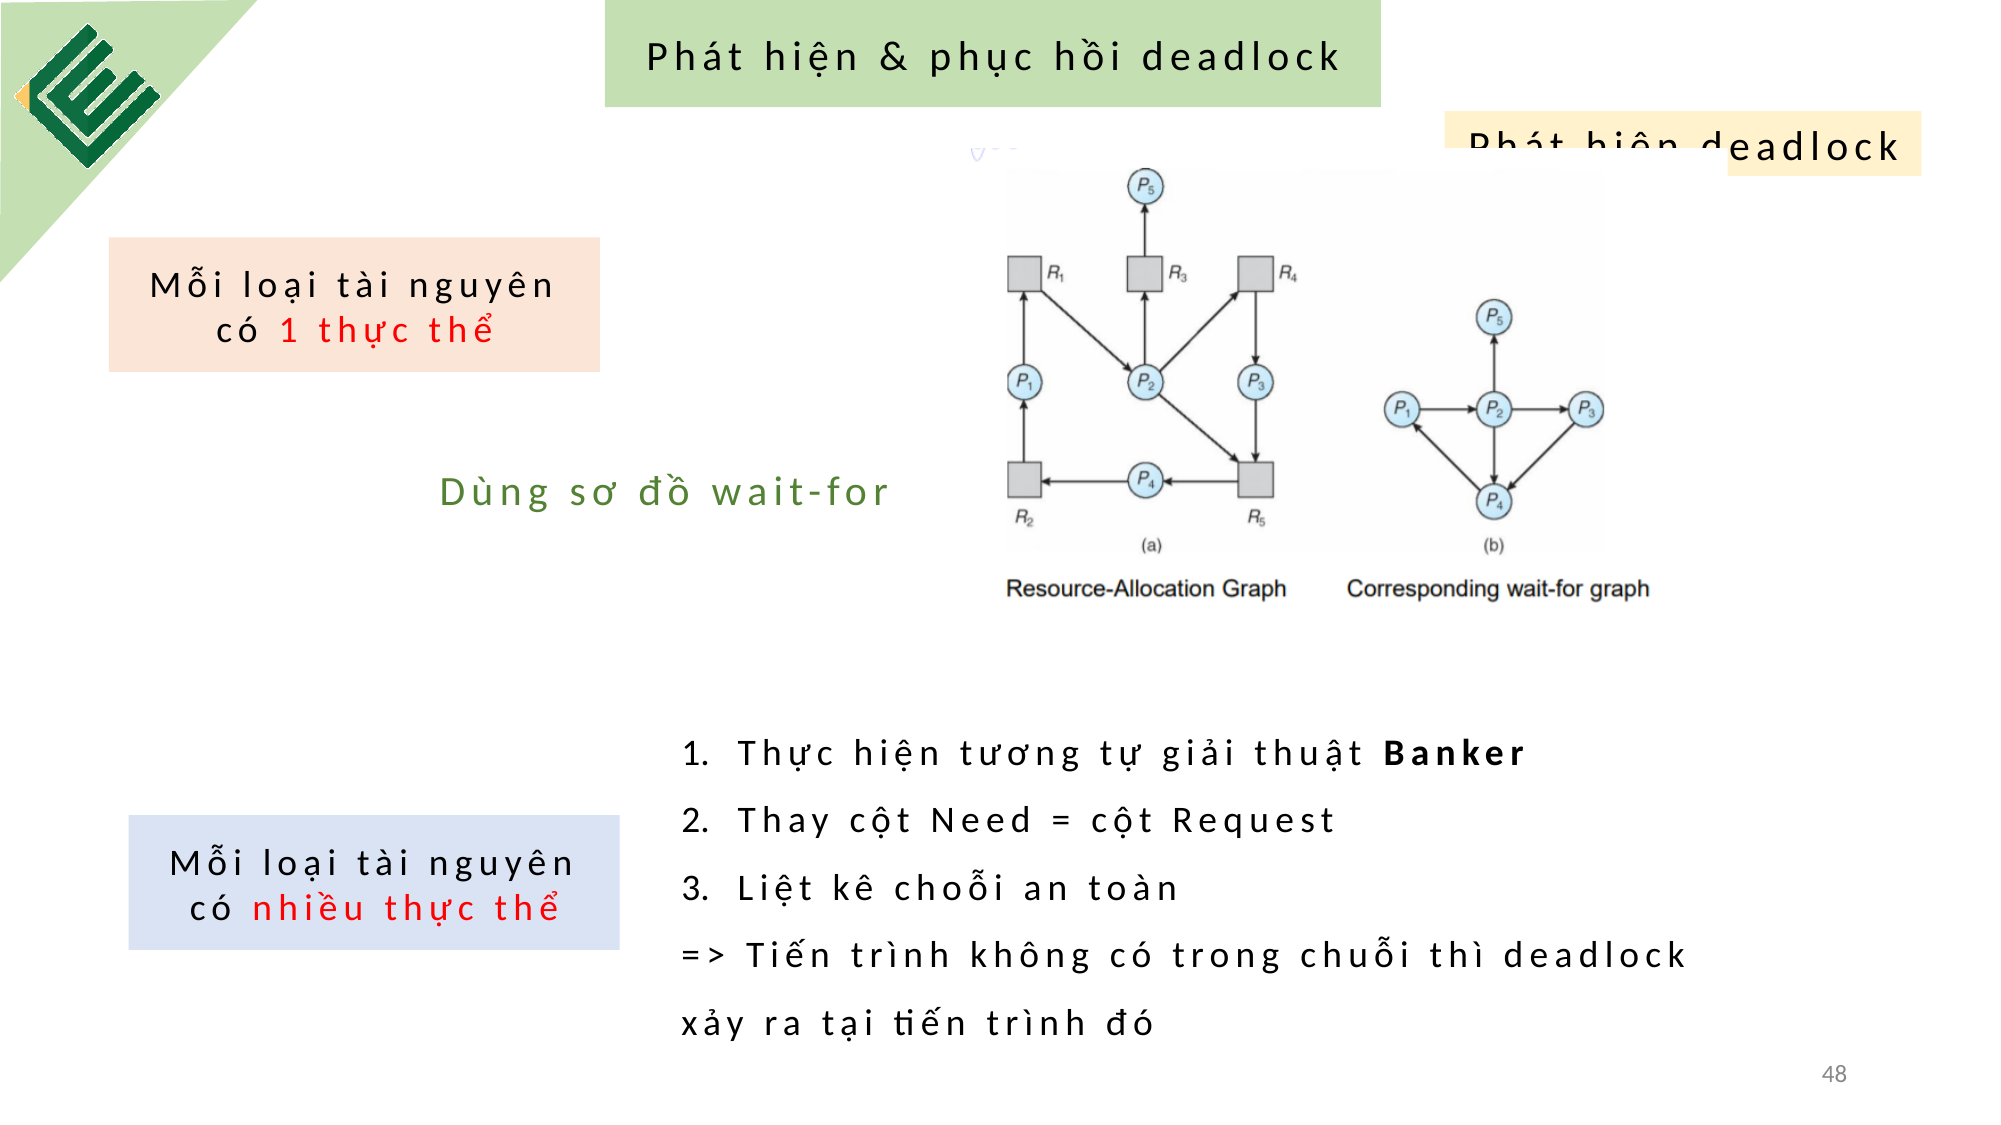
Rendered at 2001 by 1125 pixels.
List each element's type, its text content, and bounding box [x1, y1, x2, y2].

text_box Thực hiện tương tự giải thuật Banker Thay cột Need = cột Request Liệt kê choỗi an toàn => Tiến trình không có trong chuỗi thì deadlock xảy ra tại tiến trình đó [591, 697, 1728, 1050]
text_box Mỗi loại tài nguyên có 1 thực thể [107, 235, 413, 374]
text_box Mỗi loại tài nguyên có nhiều thực thể [127, 813, 591, 952]
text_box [0, 0, 258, 283]
text_box Phát hiện deadlock [1444, 111, 1922, 176]
slide_number 48 [1412, 1042, 1863, 1103]
text_box Phát hiện & phục hồi deadlock [604, 0, 1381, 108]
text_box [418, 148, 1728, 621]
